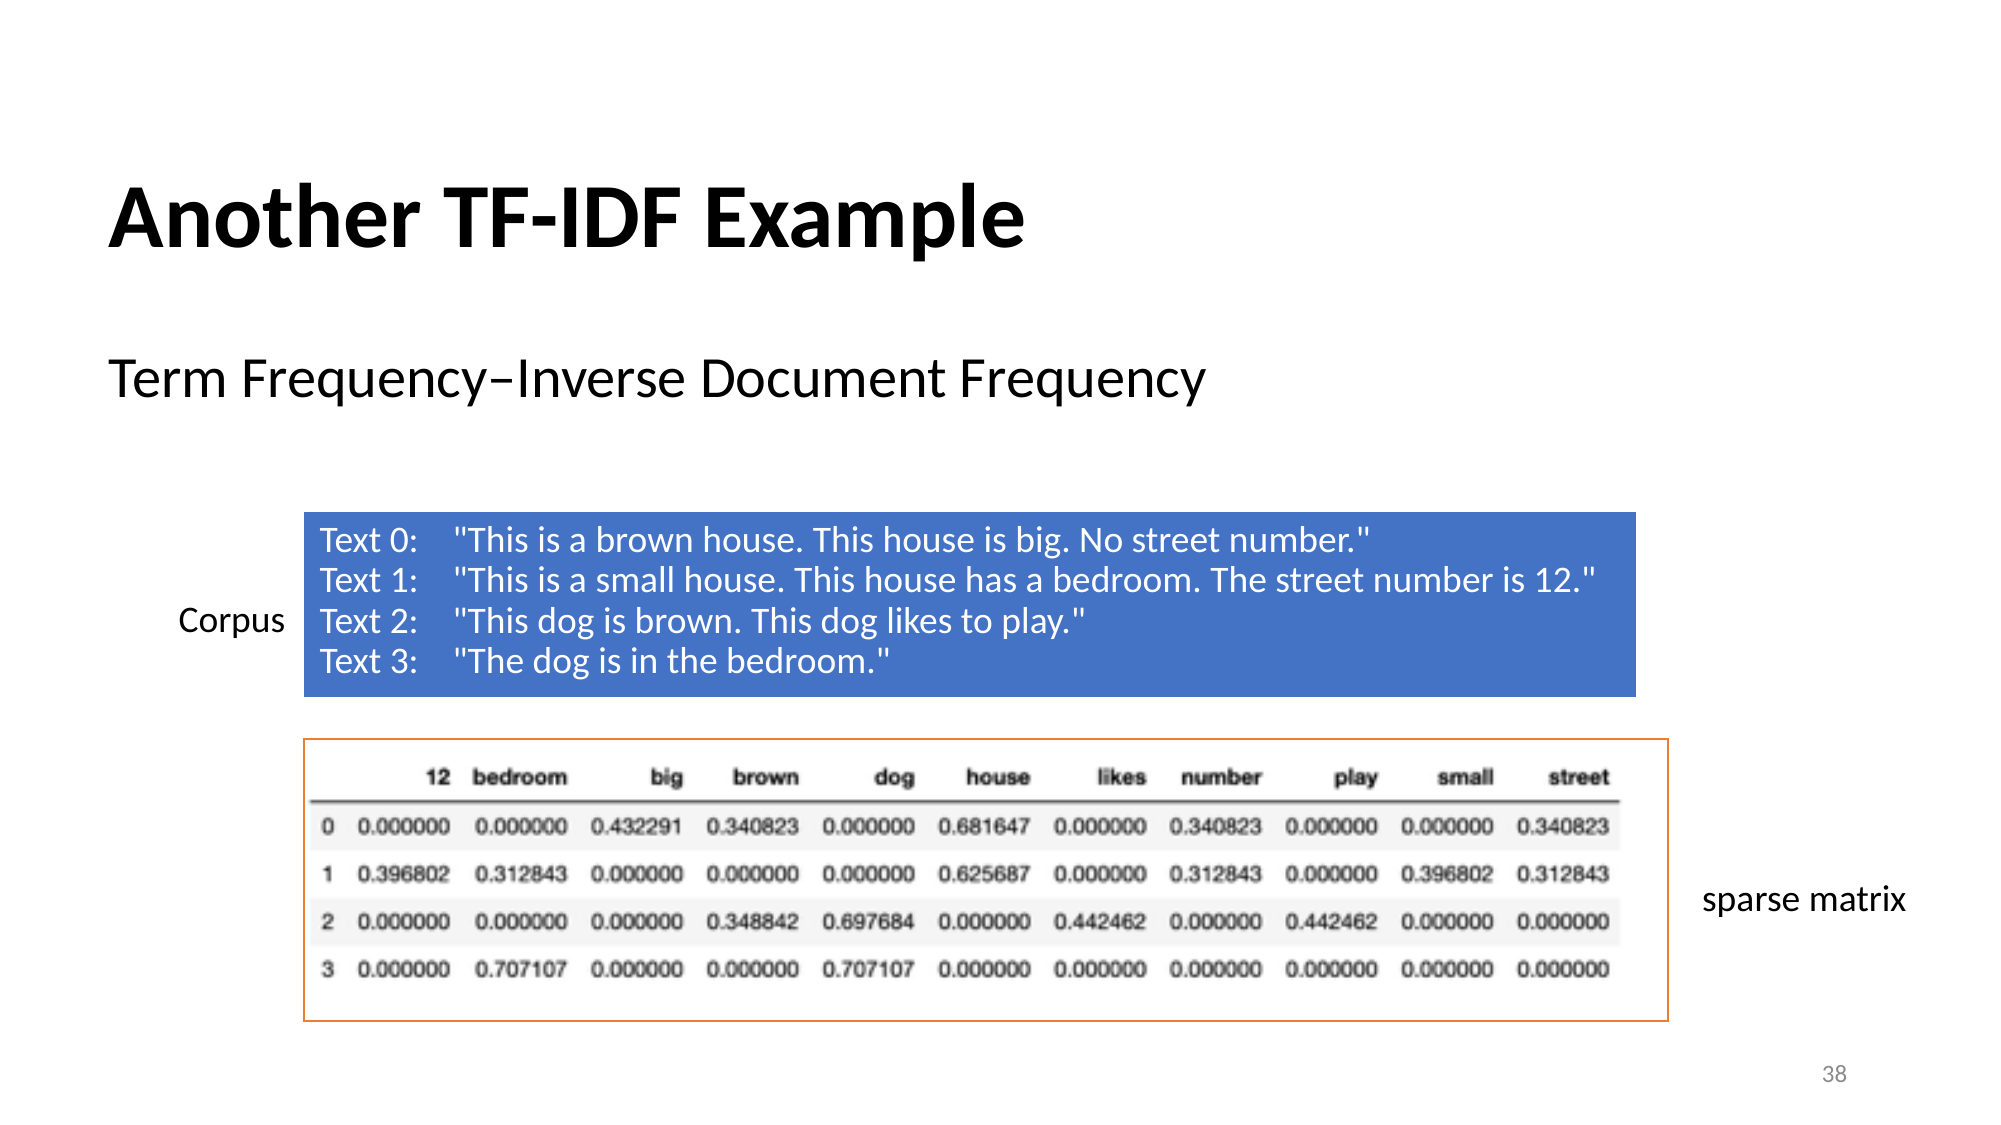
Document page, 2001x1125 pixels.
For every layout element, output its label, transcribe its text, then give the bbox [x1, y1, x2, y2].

slide_number 38 [1412, 1042, 1863, 1103]
text_box Corpus [163, 587, 579, 648]
list Term Frequency–Inverse Document Frequency [93, 339, 1863, 1016]
title Another TF-IDF Example [93, 39, 1902, 275]
text_box sparse matrix [1687, 866, 1922, 927]
picture [304, 740, 1667, 1021]
text_box Text 0: "This is a brown house. This house is big. No street number." Text 1: "This is a small house. This house has a bedroom. The street number is 12." Text 2: "This dog is brown. This dog likes to play." Text 3: "The dog is in the bedroom." [304, 512, 1636, 697]
